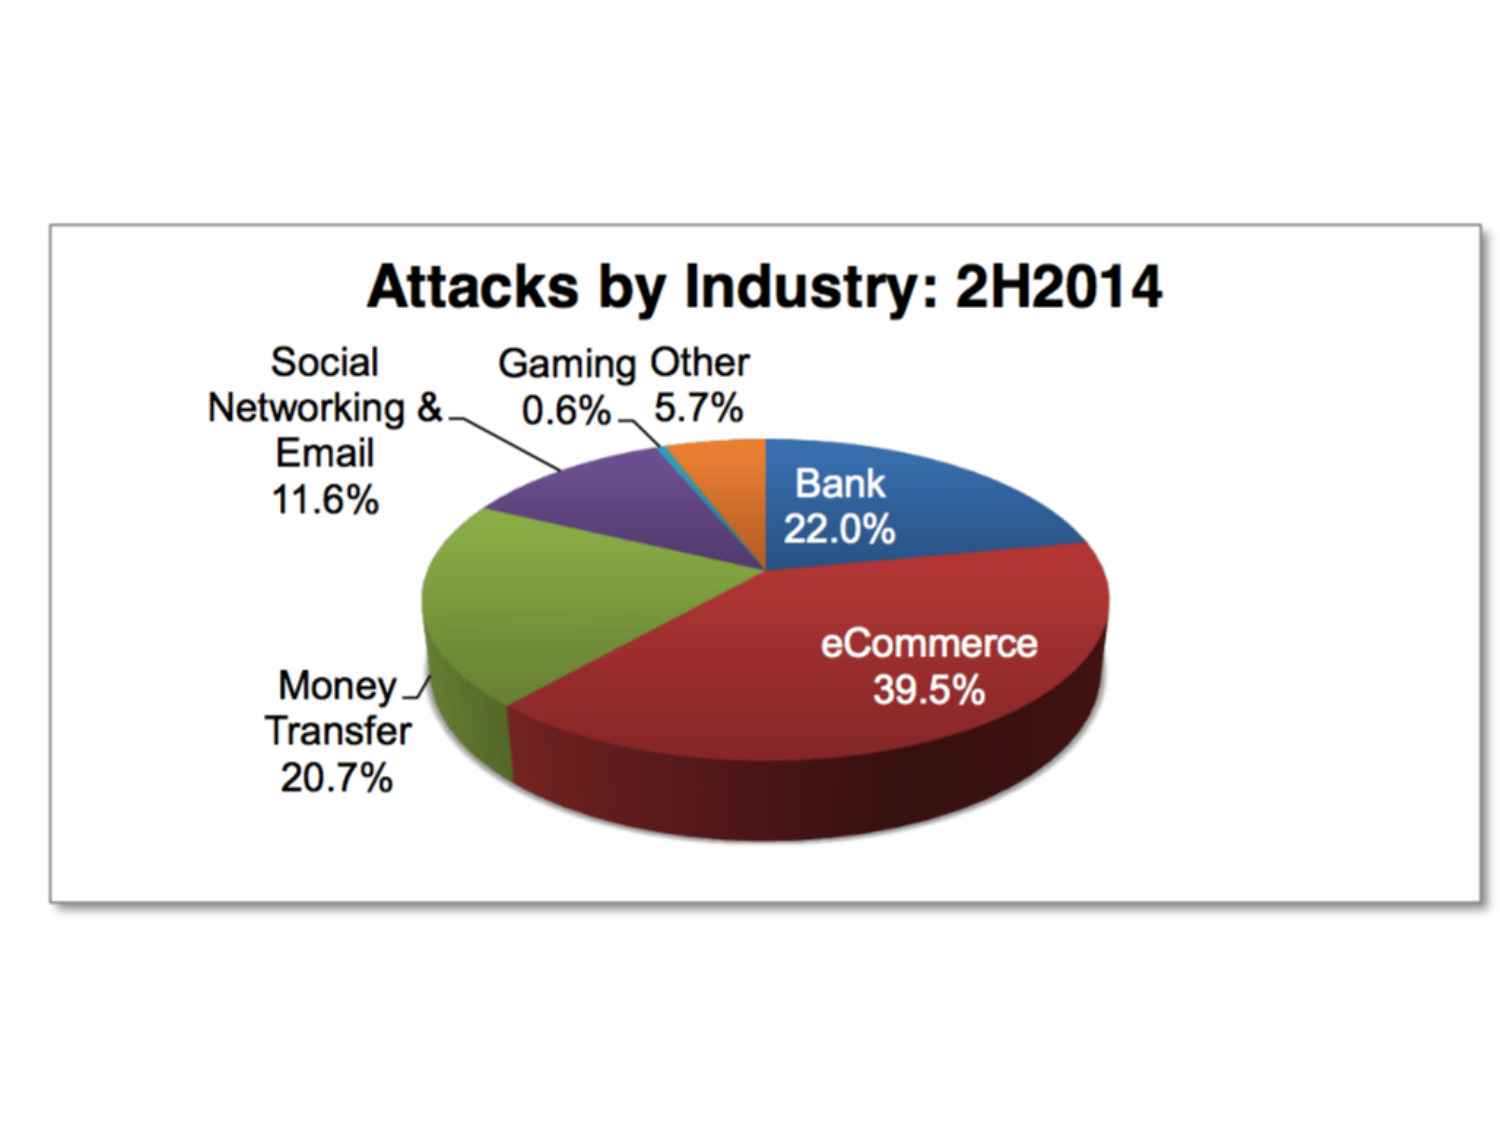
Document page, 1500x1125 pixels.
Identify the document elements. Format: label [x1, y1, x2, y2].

picture [0, 191, 1500, 933]
